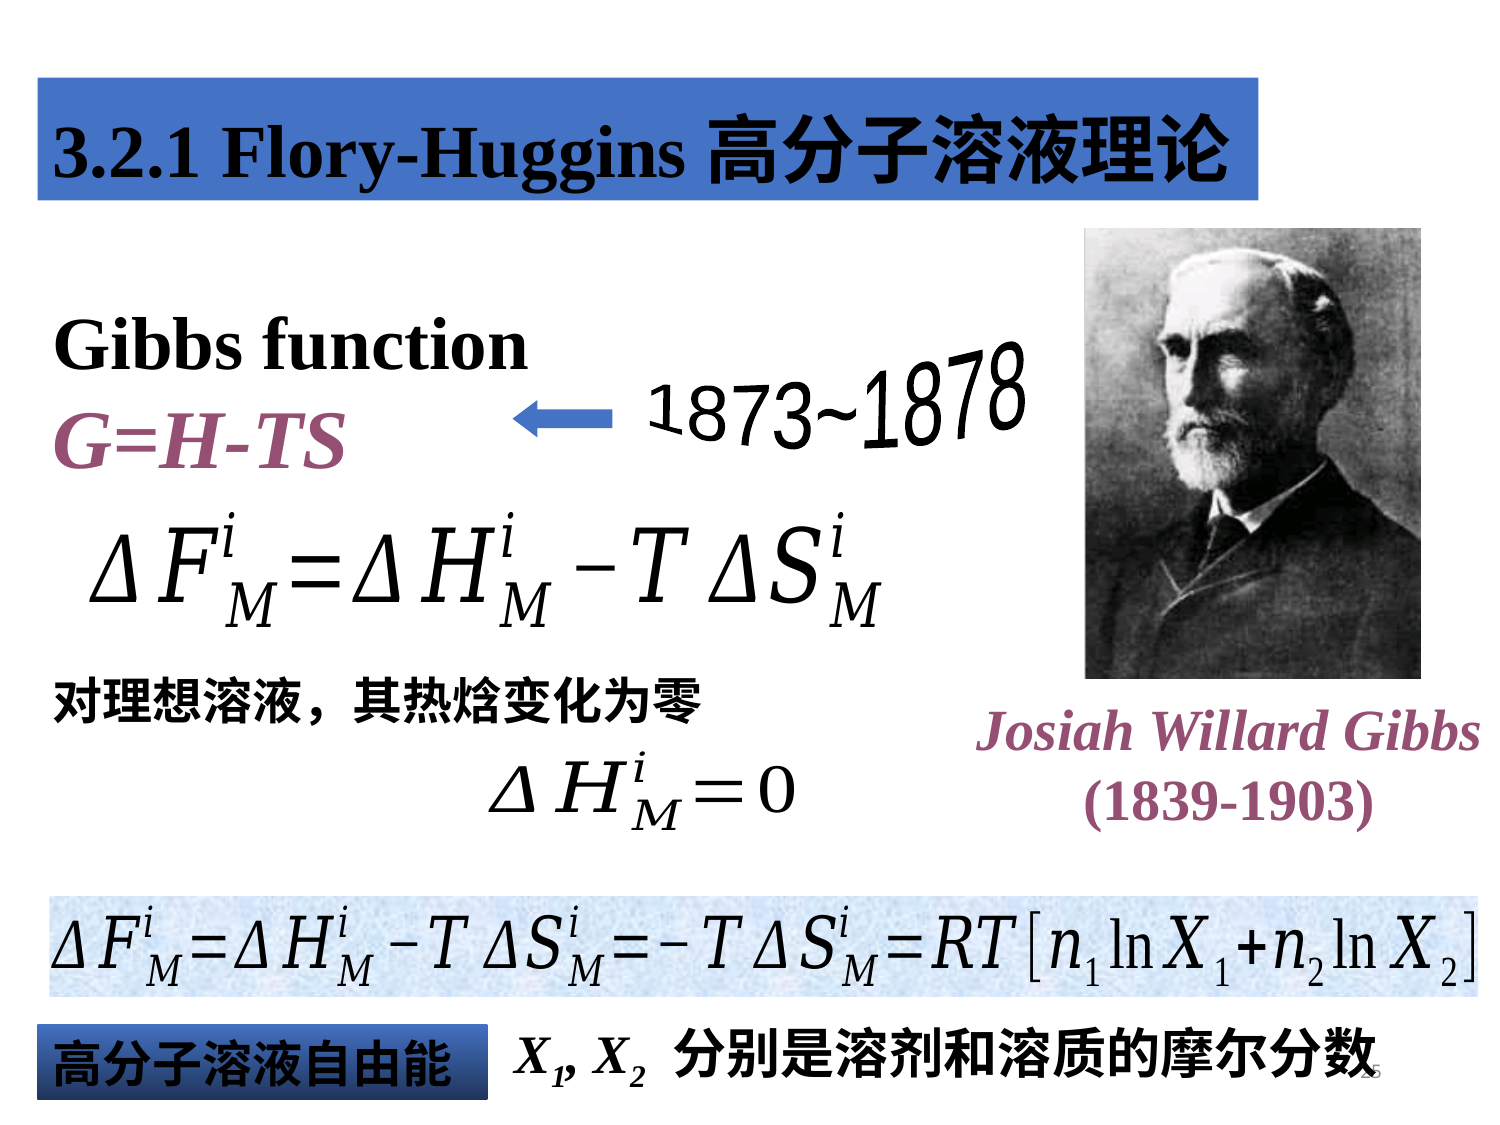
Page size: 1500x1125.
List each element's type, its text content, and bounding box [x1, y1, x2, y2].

text_box 对理想溶液，其热焓变化为零 [37, 662, 738, 738]
picture [49, 896, 1479, 997]
text_box Gibbs function G=H-TS [37, 287, 696, 493]
text_box Josiah Willard Gibbs (1839-1903) [948, 684, 1500, 840]
picture [1084, 228, 1421, 679]
slide_number 25 [1059, 1042, 1397, 1103]
text_box X1, X2 分别是溶剂和溶质的摩尔分数 [500, 1012, 1405, 1102]
text_box 3.2.1 Flory-Huggins高分子溶液理论 [37, 77, 1259, 201]
text_box 高分子溶液自由能 [37, 1024, 488, 1100]
text_box [512, 399, 613, 438]
